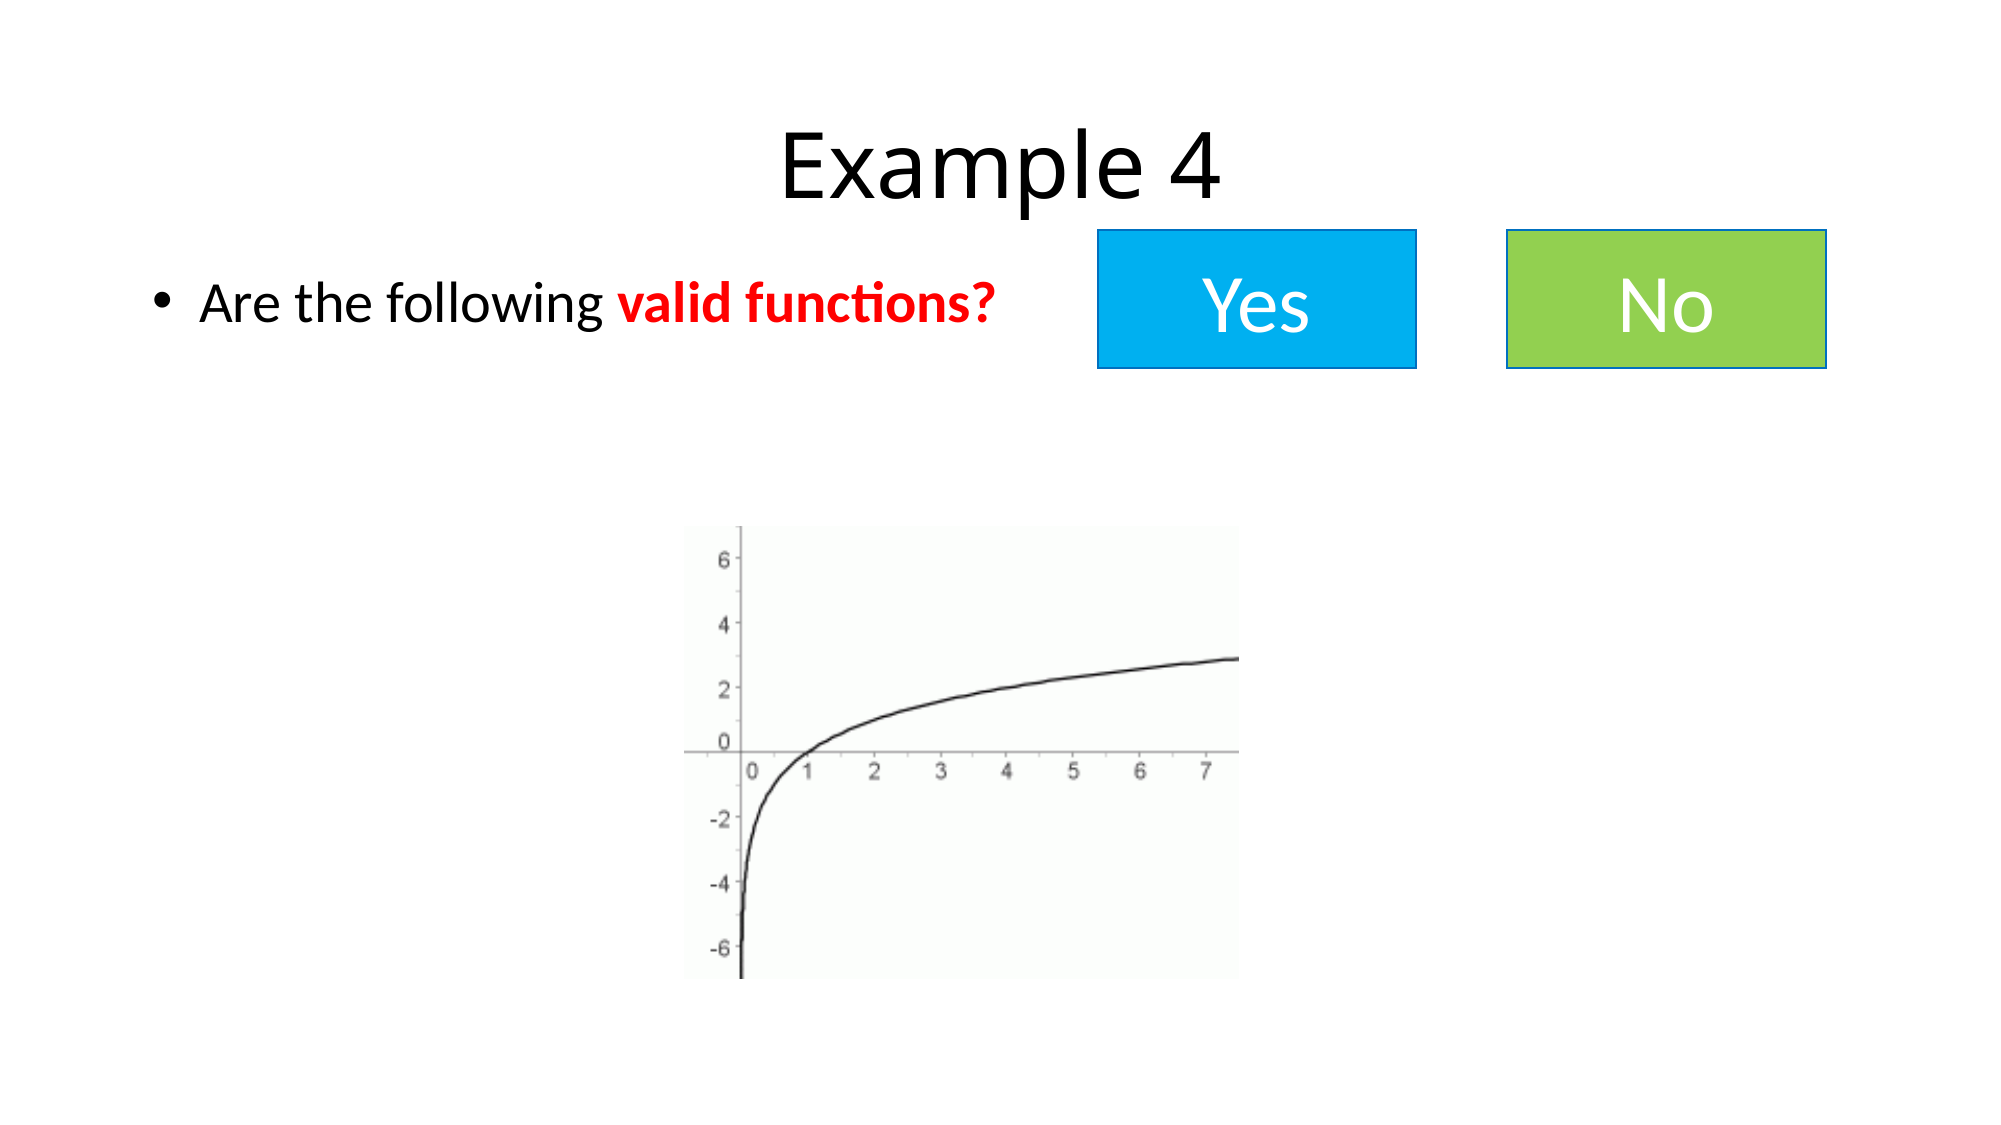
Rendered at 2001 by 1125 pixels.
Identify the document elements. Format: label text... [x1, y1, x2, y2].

text_box No [1506, 278, 1827, 369]
text_box Are the following valid functions? [137, 257, 1927, 552]
picture [684, 526, 1239, 979]
text_box Yes [1097, 278, 1417, 369]
title Example 4 [137, 59, 1863, 278]
